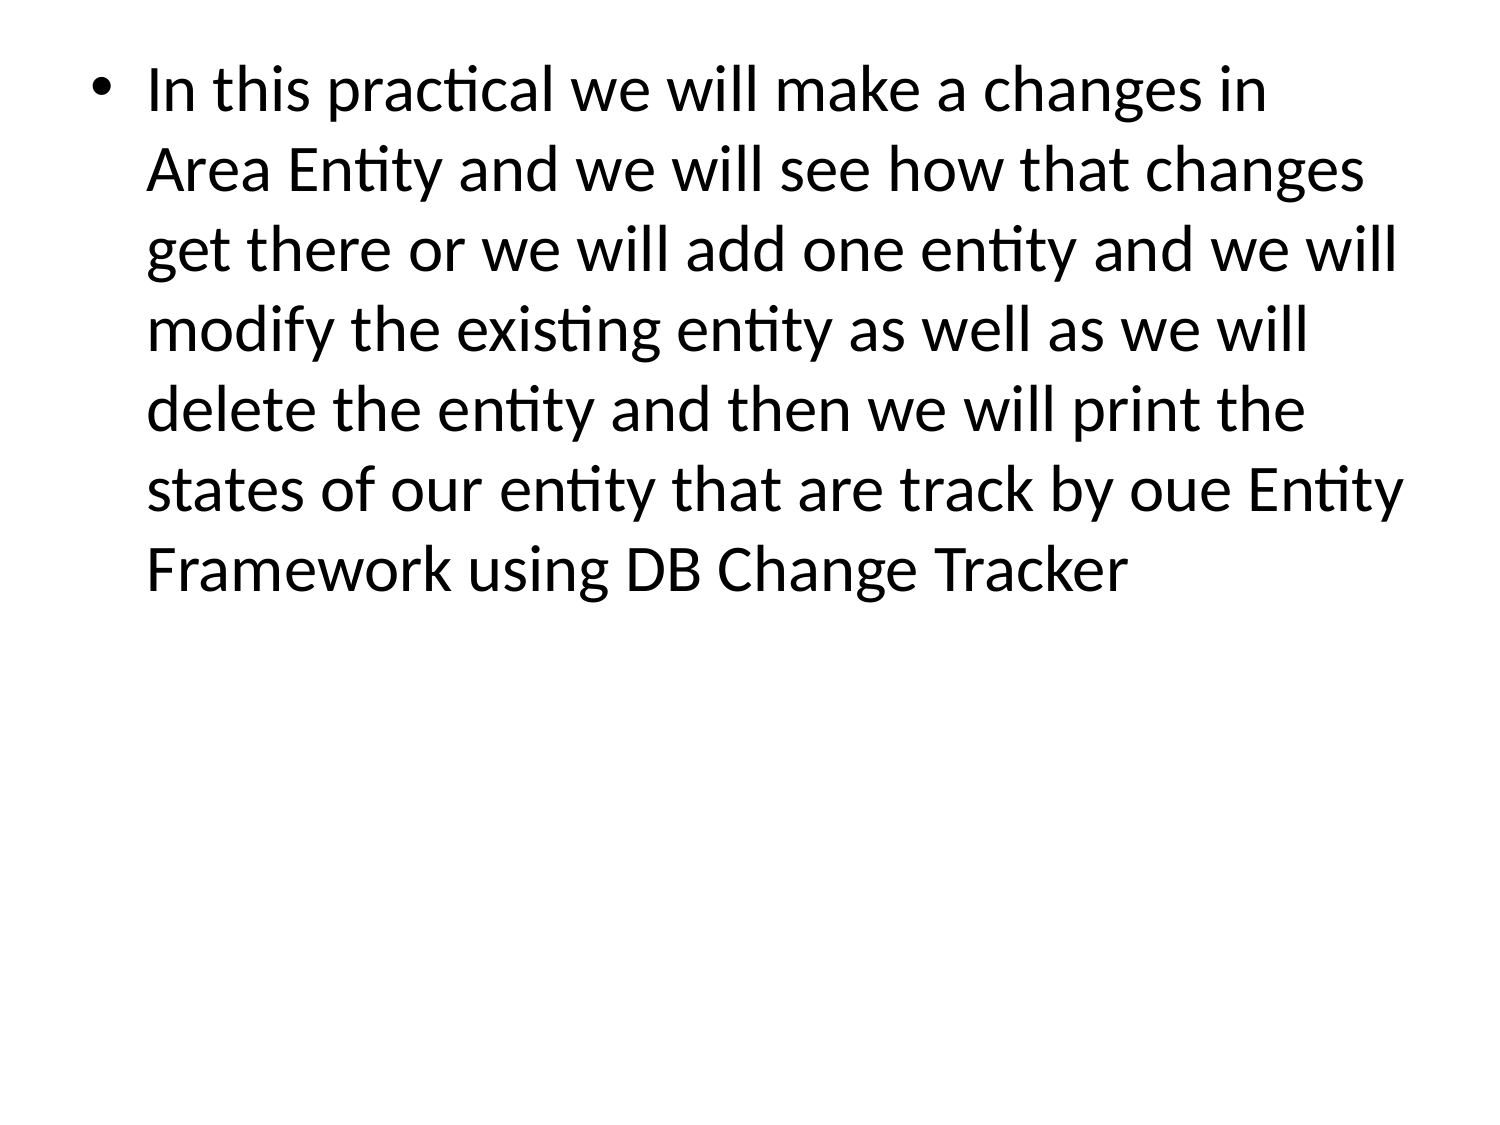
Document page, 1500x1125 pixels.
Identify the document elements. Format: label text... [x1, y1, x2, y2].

list In this practical we will make a changes in Area Entity and we will see how that changes get there or we will add one entity and we will modify the existing entity as well as we will delete the entity and then we will print the states of our entity that are track by oue Entity Framework using DB Change Tracker [75, 37, 1425, 1005]
